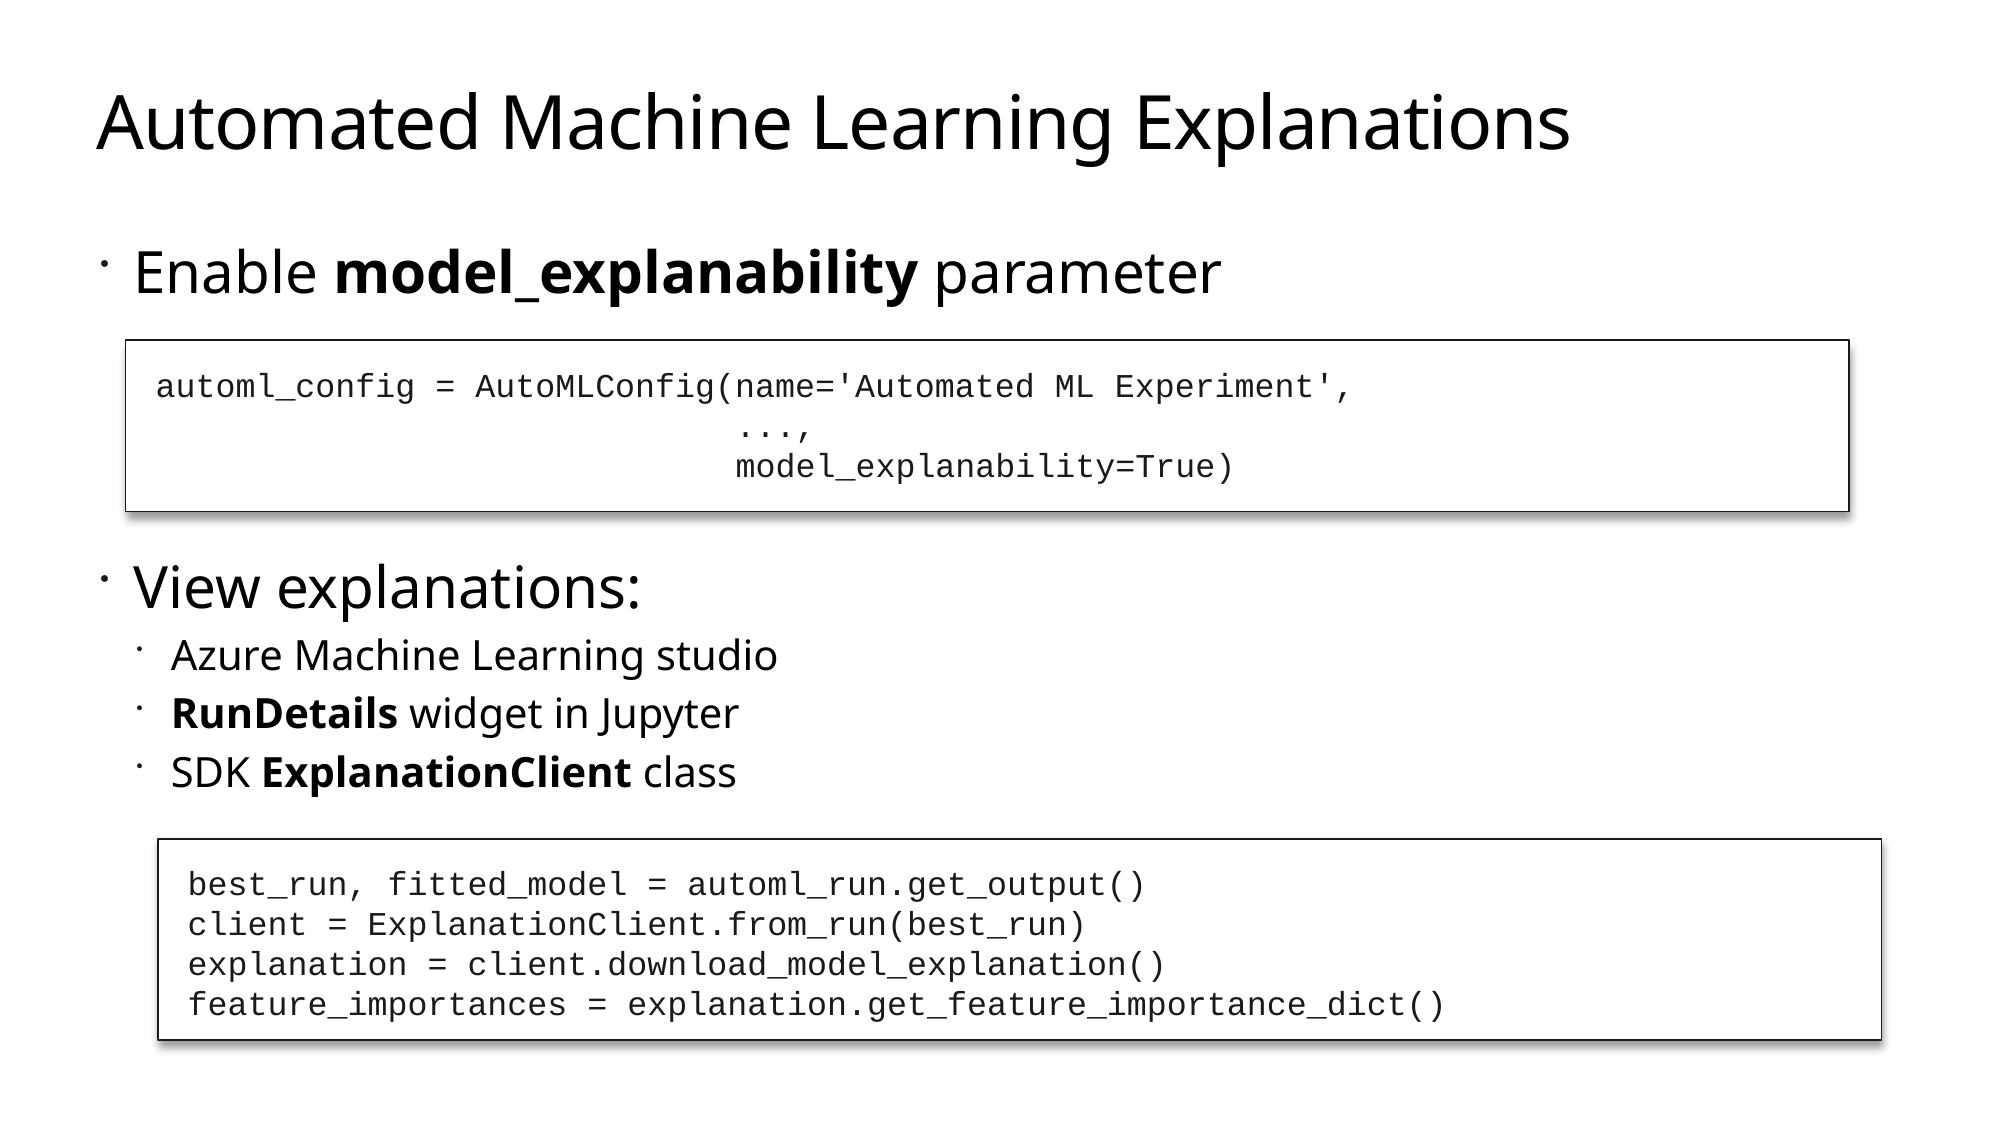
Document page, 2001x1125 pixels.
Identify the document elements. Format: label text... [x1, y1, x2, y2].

text_box automl_config = AutoMLConfig(name='Automated ML Experiment', ..., model_explanability=True) [125, 339, 1850, 512]
list Enable model_explanability parameter View explanations: Azure Machine Learning studio RunDetails widget in Jupyter SDK ExplanationClient class [95, 235, 1904, 816]
title Automated Machine Learning Explanations [96, 75, 1904, 166]
text_box best_run, fitted_model = automl_run.get_output() client = ExplanationClient.from_run(best_run) explanation = client.download_model_explanation() feature_importances = explanation.get_feature_importance_dict() [157, 838, 1882, 1041]
